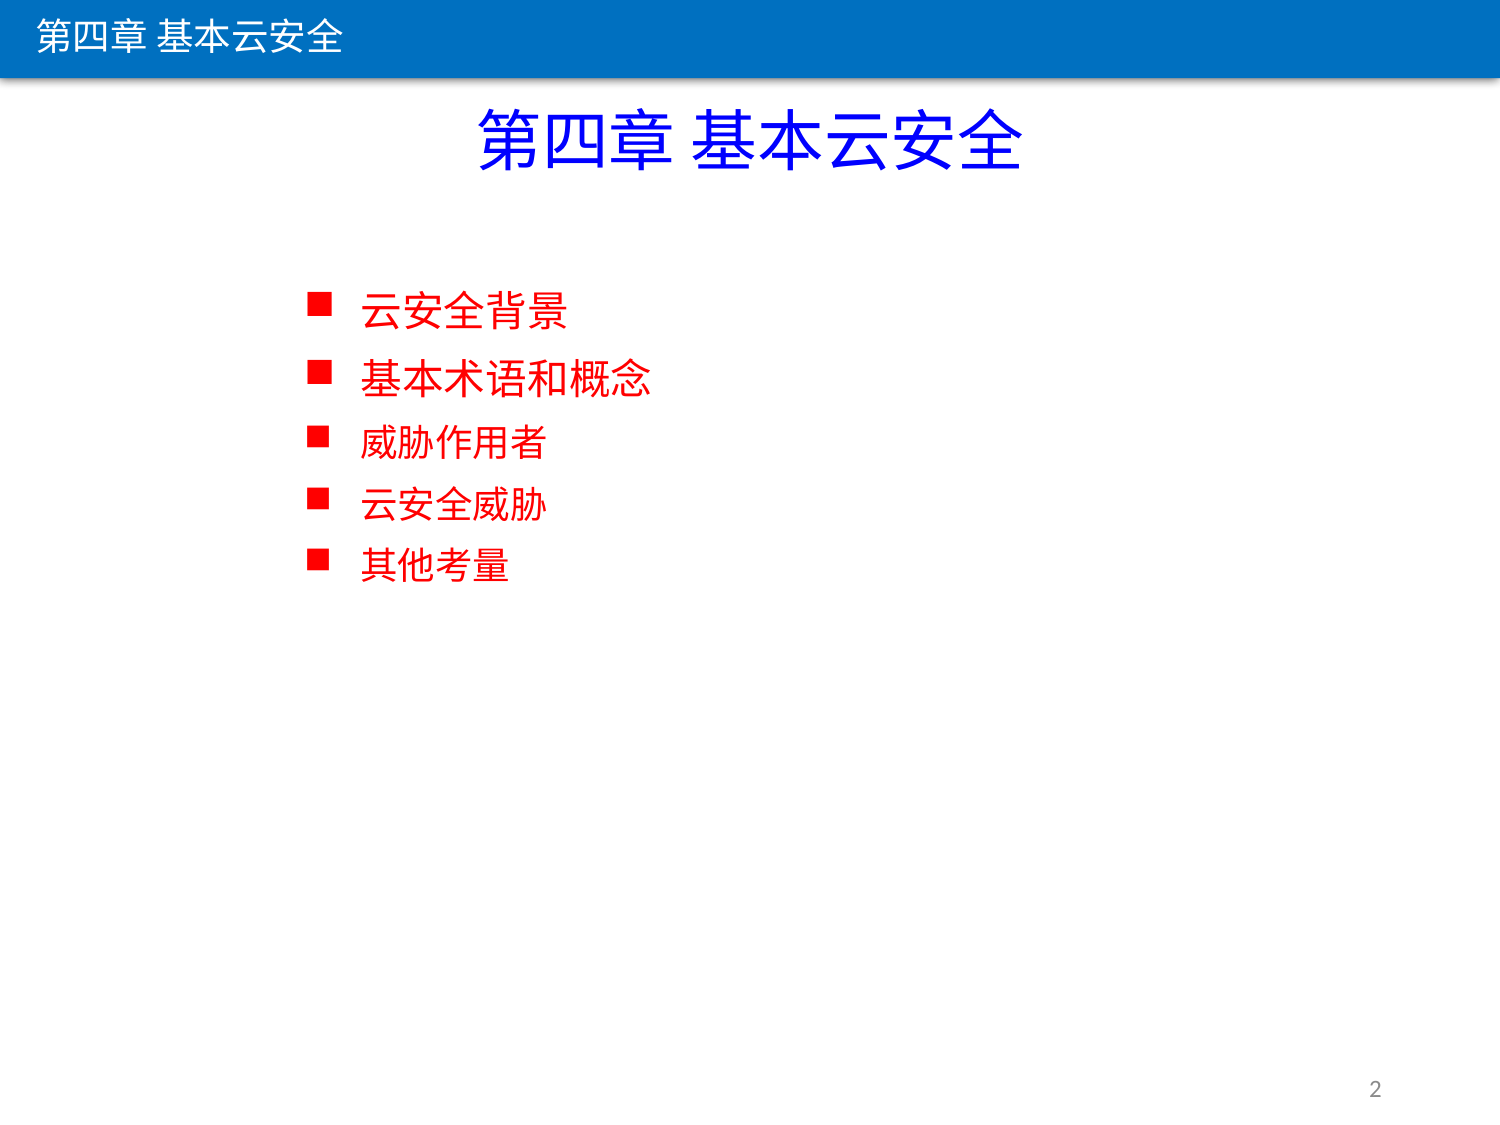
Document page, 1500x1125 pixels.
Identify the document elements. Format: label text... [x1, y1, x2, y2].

text_box 云安全背景 基本术语和概念 威胁作用者 云安全威胁 其他考量 [289, 267, 892, 595]
text_box [0, 0, 1500, 79]
text_box 第四章 基本云安全 [0, 91, 1500, 187]
slide_number 2 [1059, 1057, 1397, 1118]
text_box 第四章 基本云安全 [20, 5, 359, 66]
